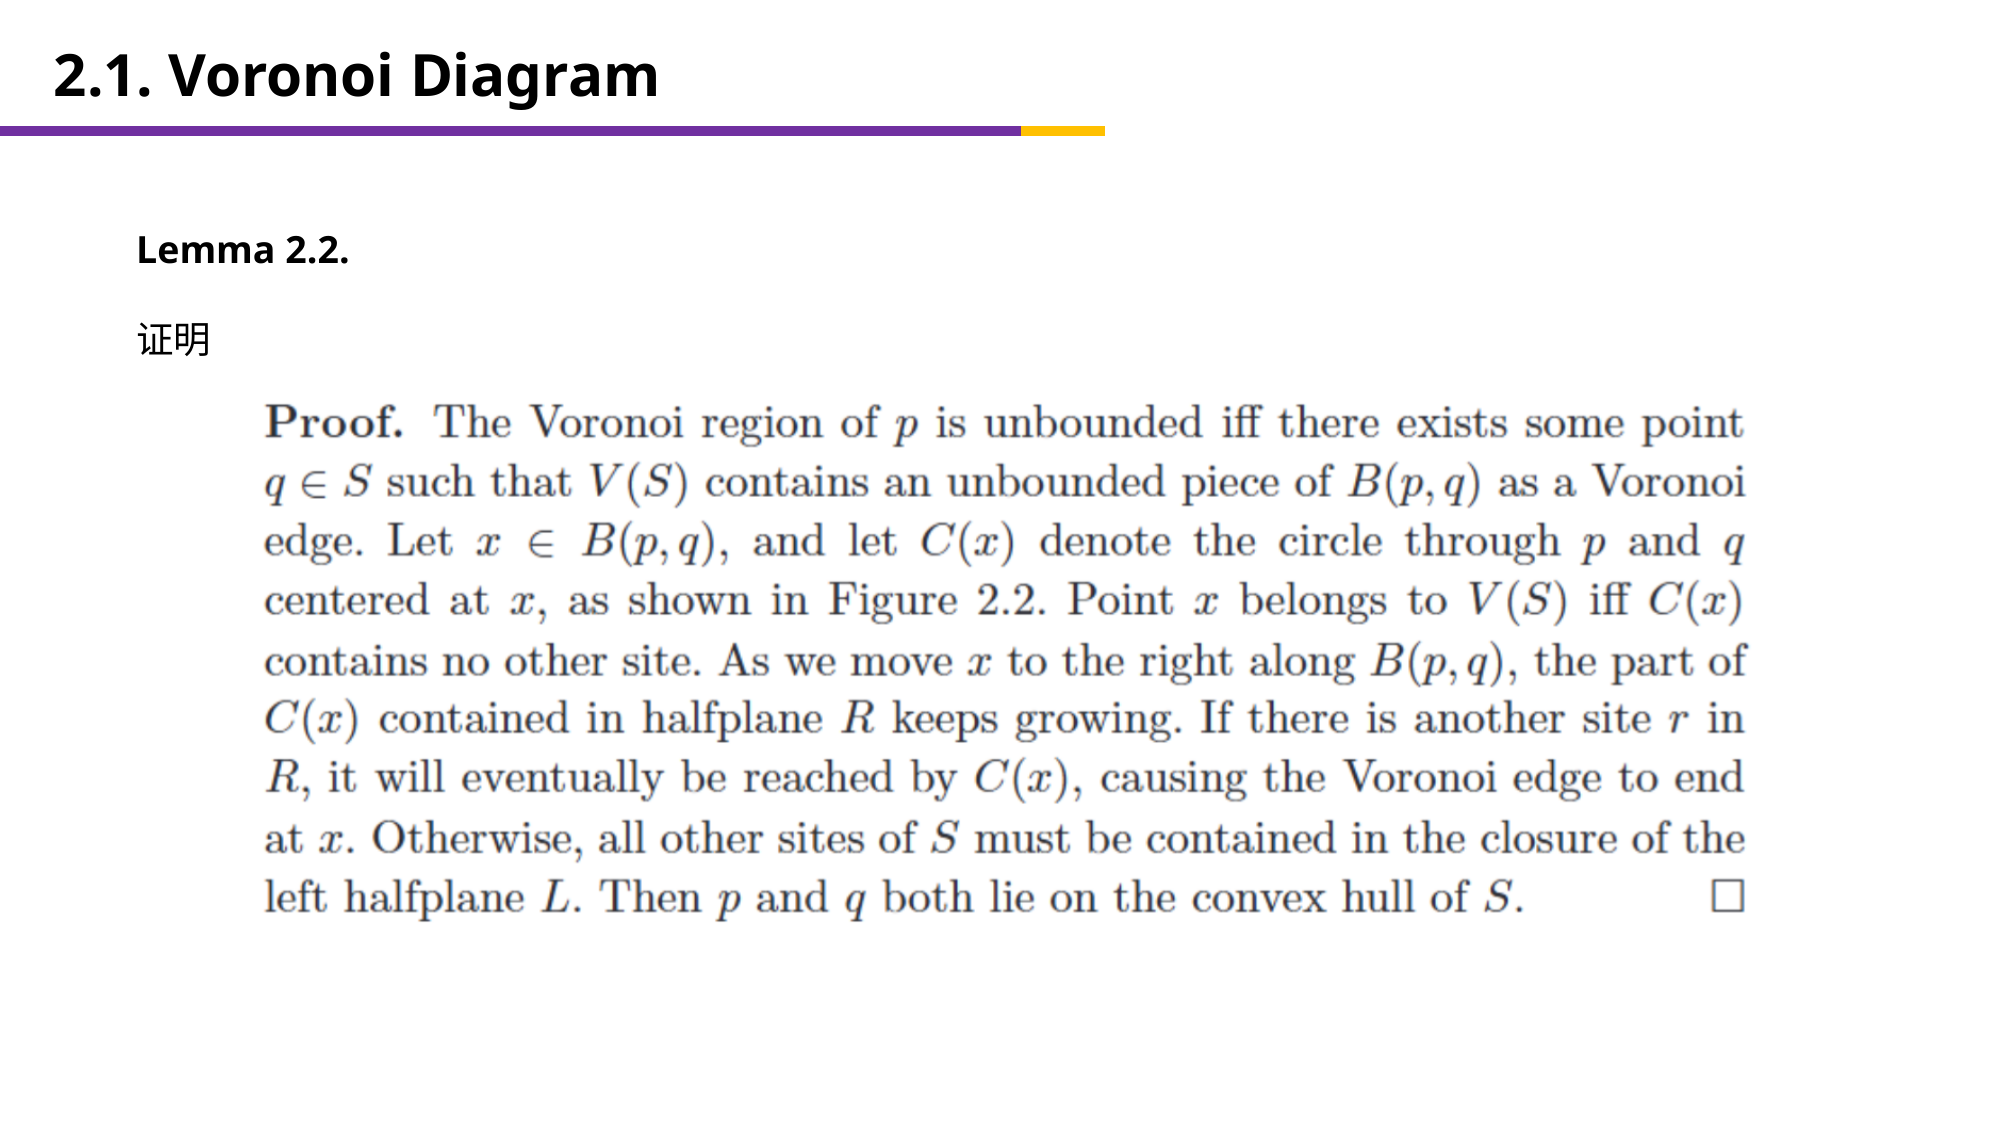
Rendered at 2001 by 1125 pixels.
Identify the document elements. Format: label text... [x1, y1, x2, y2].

text_box Lemma 2.2. 证明 [121, 219, 1922, 369]
picture [235, 370, 1765, 937]
text_box 2.1. Voronoi Diagram [39, 30, 886, 116]
